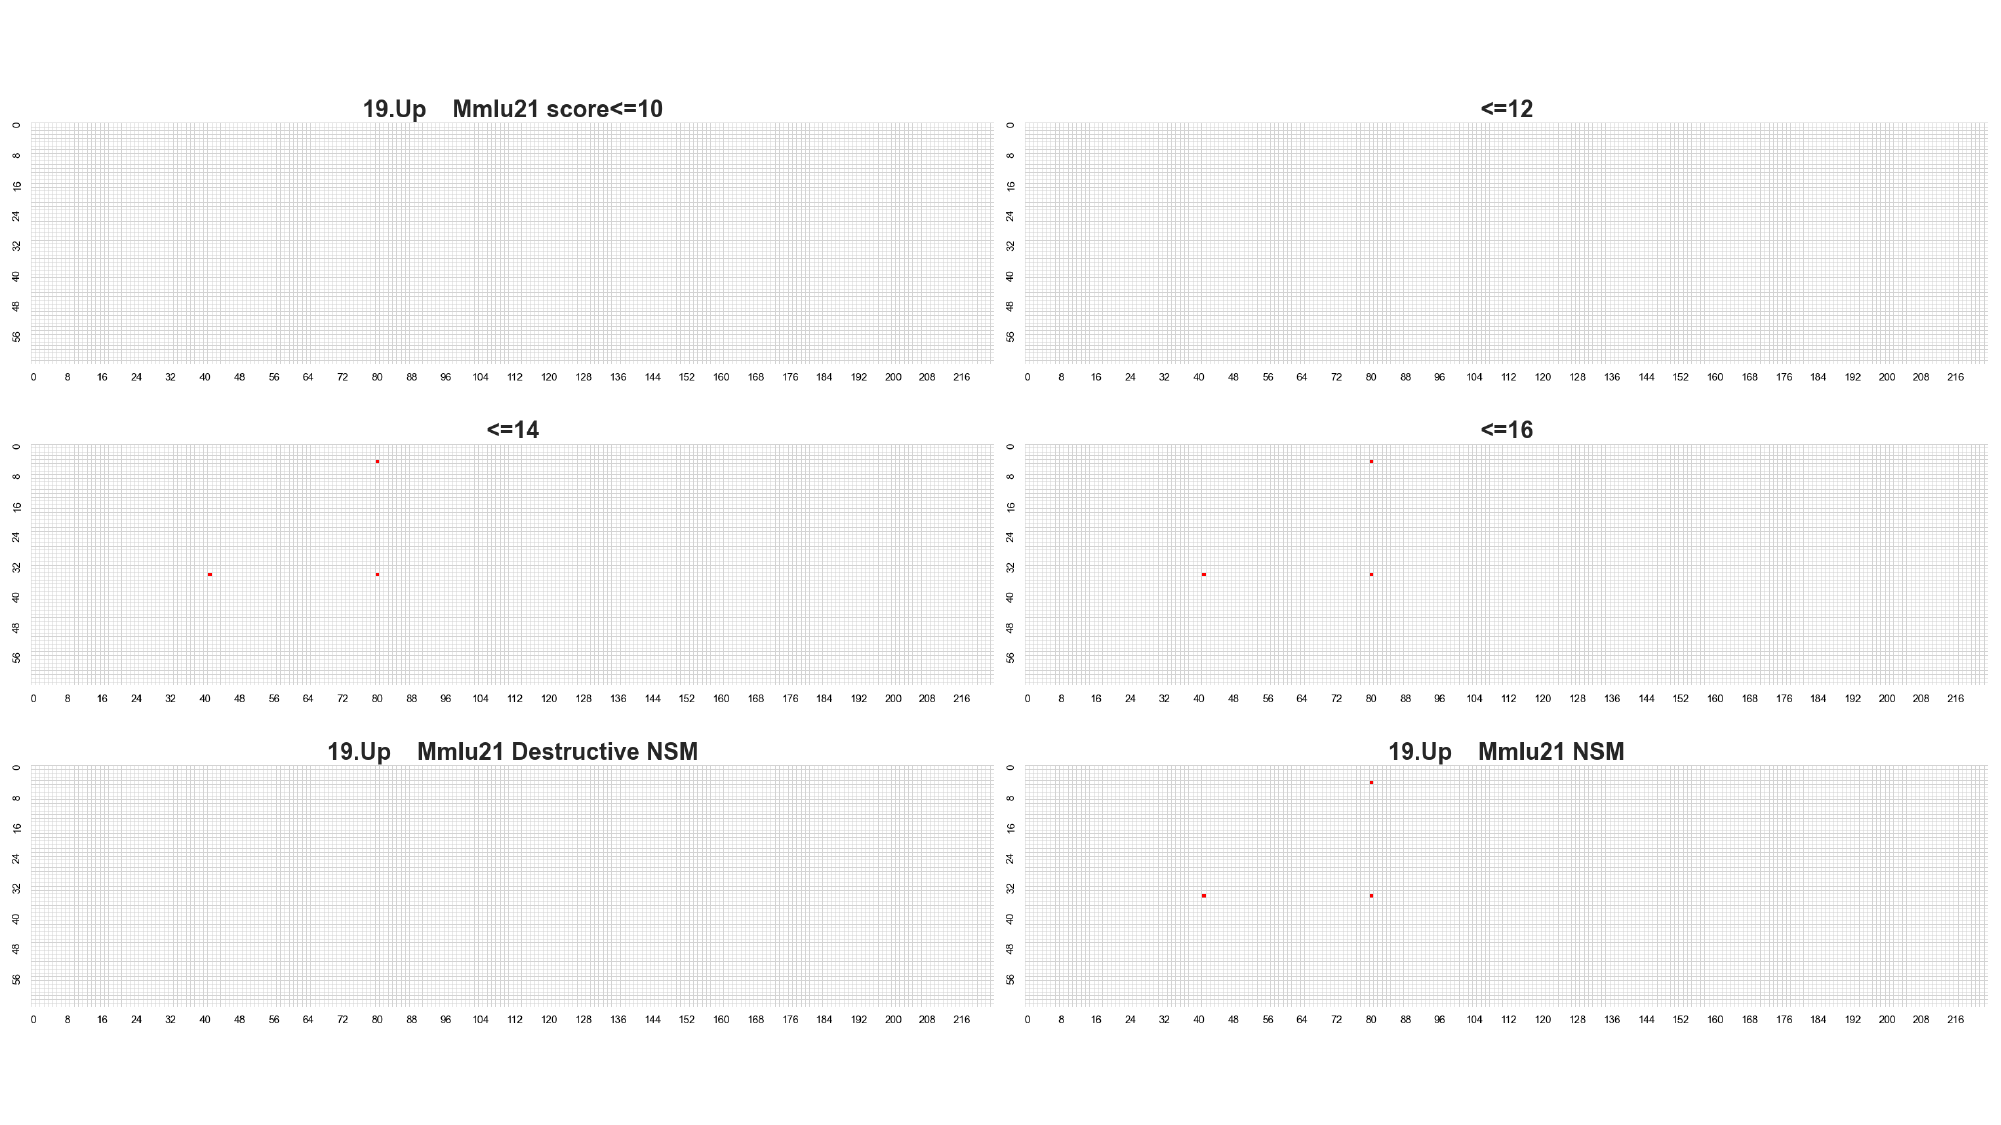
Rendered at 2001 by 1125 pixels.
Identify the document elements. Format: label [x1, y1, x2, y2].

picture [0, 87, 2000, 1037]
